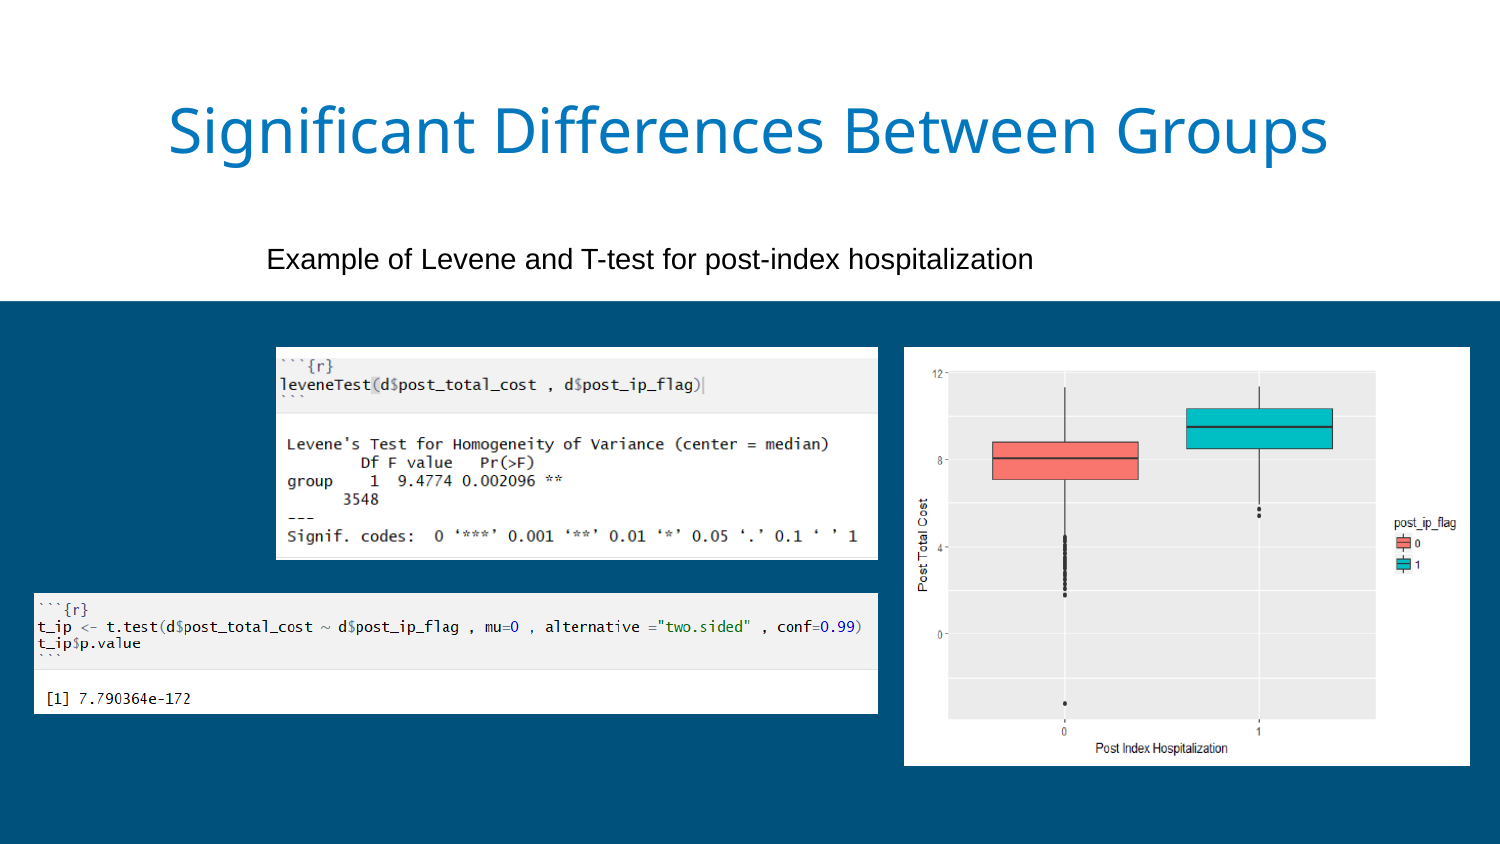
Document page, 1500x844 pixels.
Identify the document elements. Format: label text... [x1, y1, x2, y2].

text_box Example of Levene and T-test for post-index hospitalization [175, 200, 1126, 314]
picture [35, 594, 877, 713]
picture [277, 348, 877, 559]
text_box [0, 0, 1500, 302]
picture [905, 348, 1469, 765]
title Significant Differences Between Groups [51, 61, 1449, 182]
